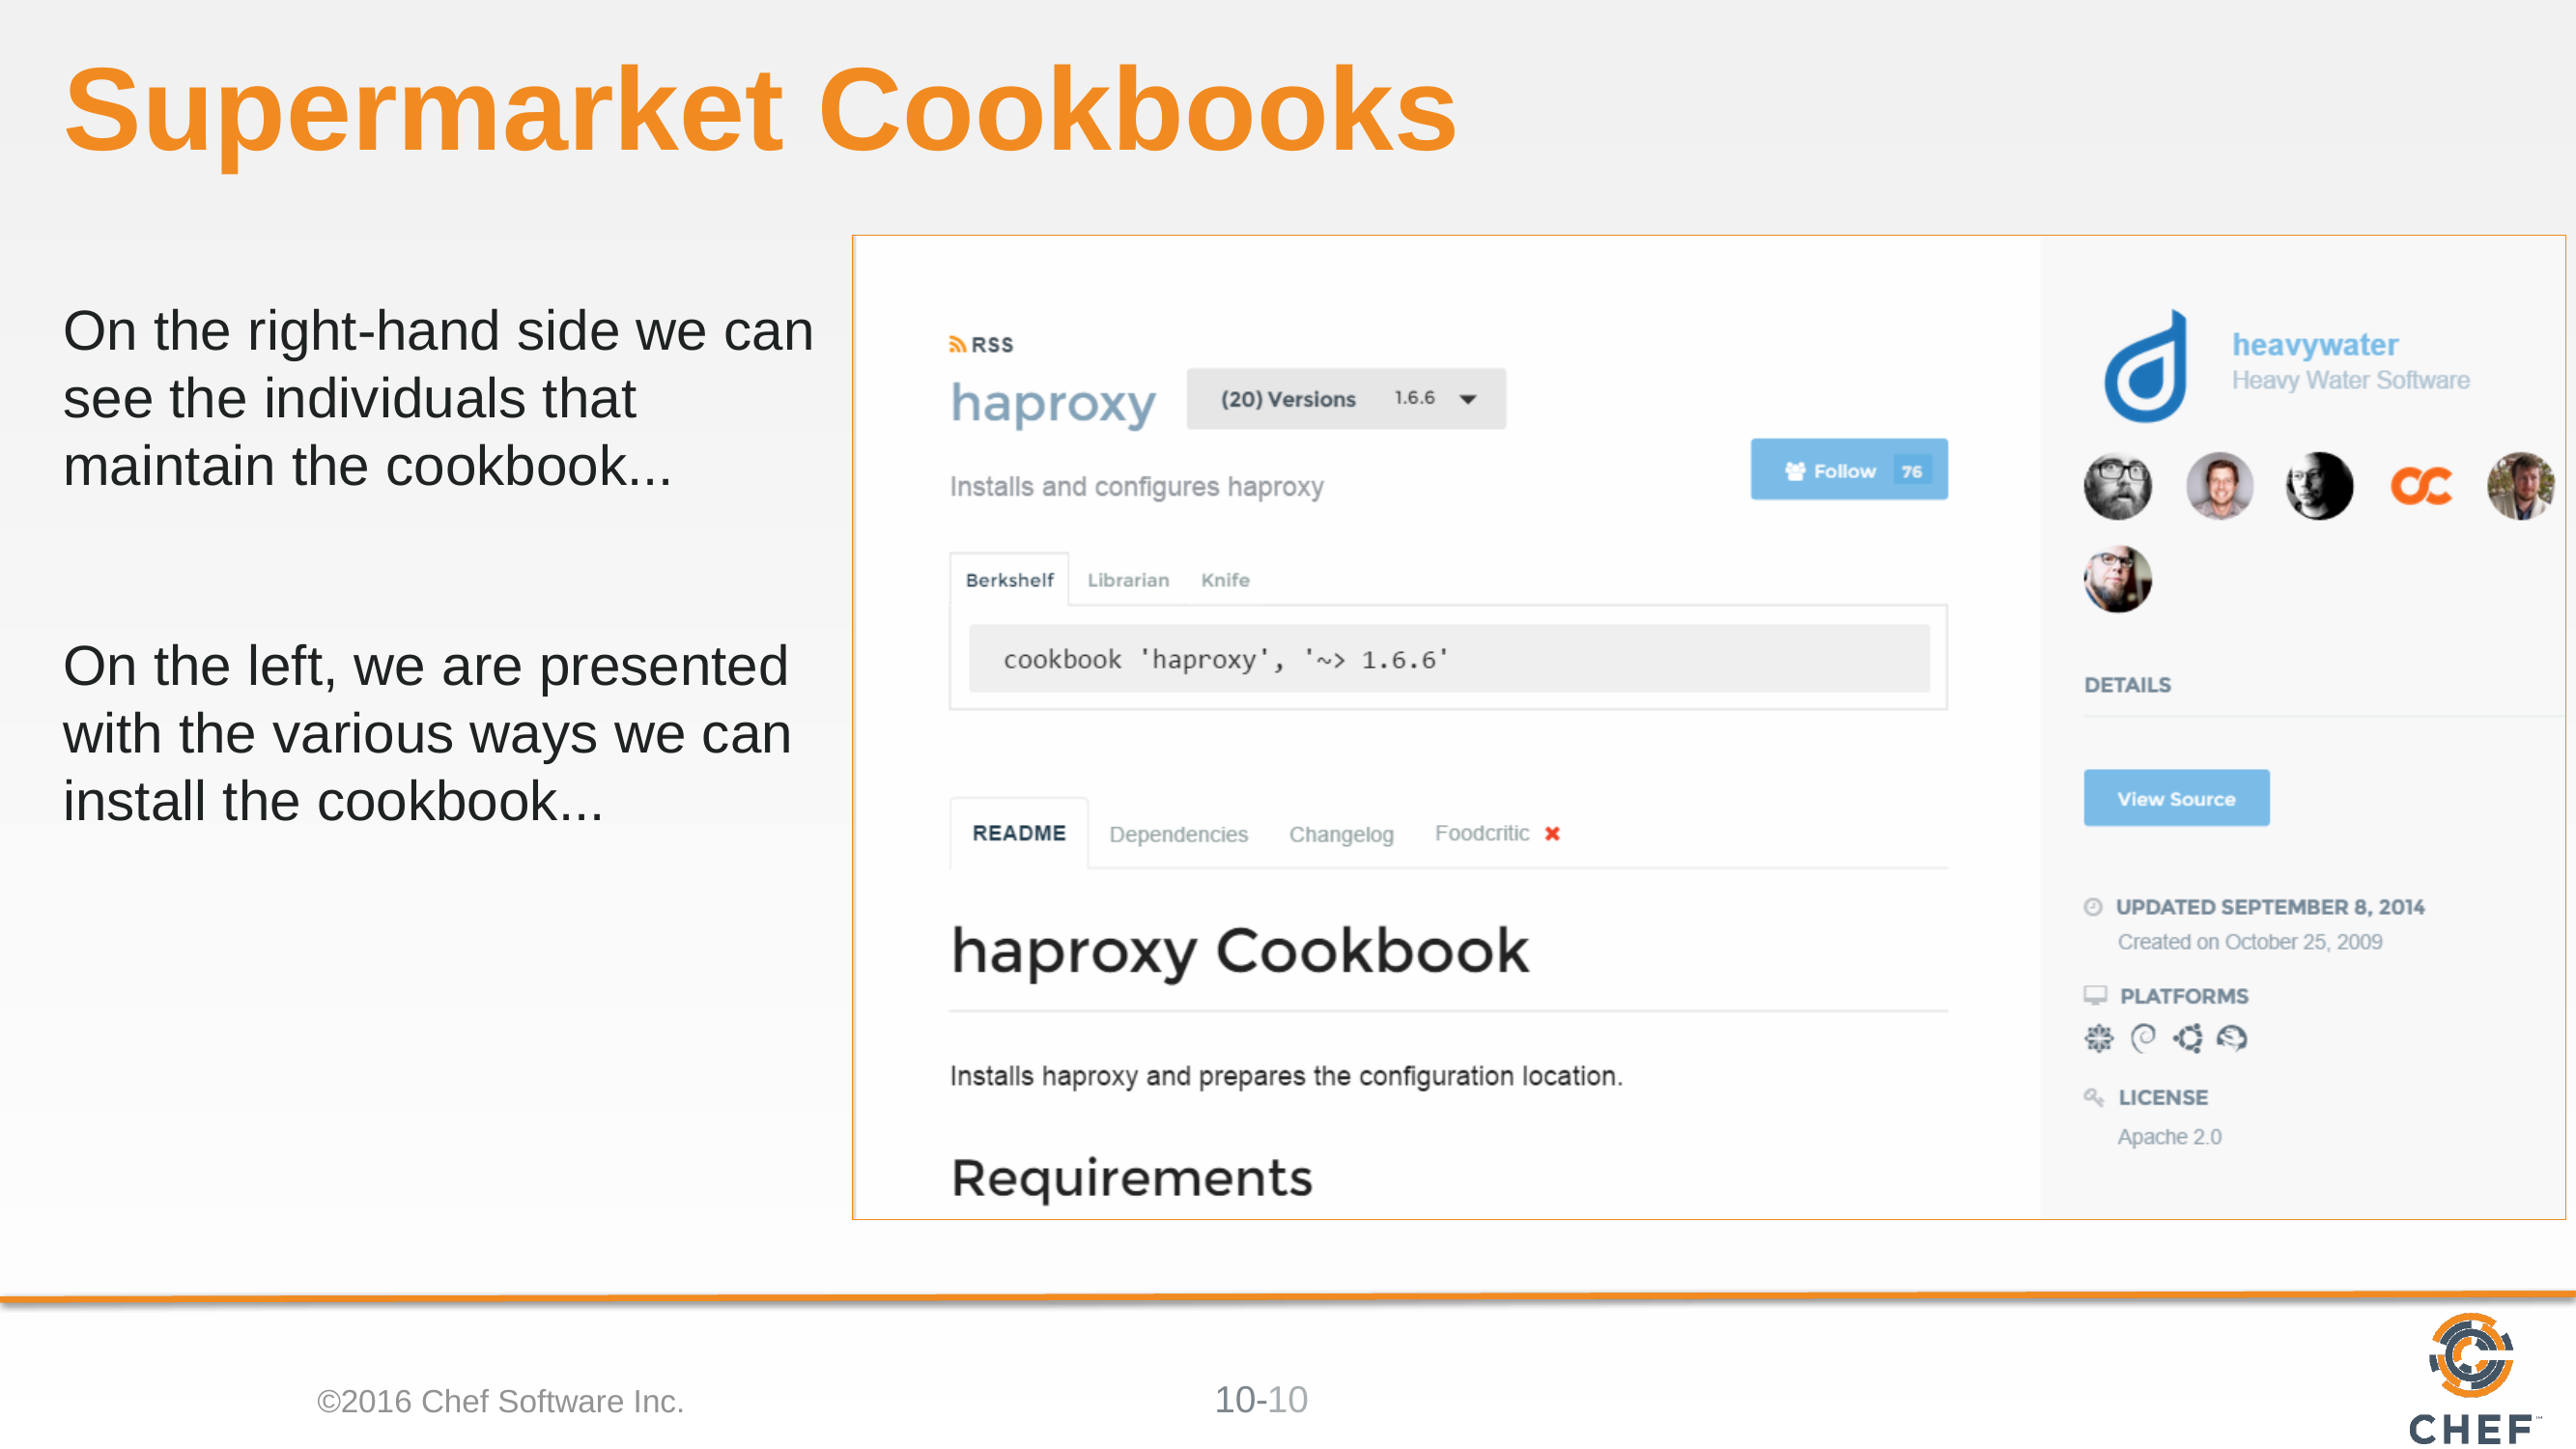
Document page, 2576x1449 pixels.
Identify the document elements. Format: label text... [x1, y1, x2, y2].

footer ©2016 Chef Software Inc. [51, 1359, 952, 1440]
picture [852, 235, 2566, 1220]
list On the right-hand side we can see the individuals that maintain the cookbook... On the left, we are presented with the various ways we can install the cookbook... [14, 294, 831, 1082]
title Supermarket Cookbooks [63, 48, 2430, 180]
picture [2399, 1297, 2550, 1449]
slide_number 10 [998, 1359, 1578, 1437]
